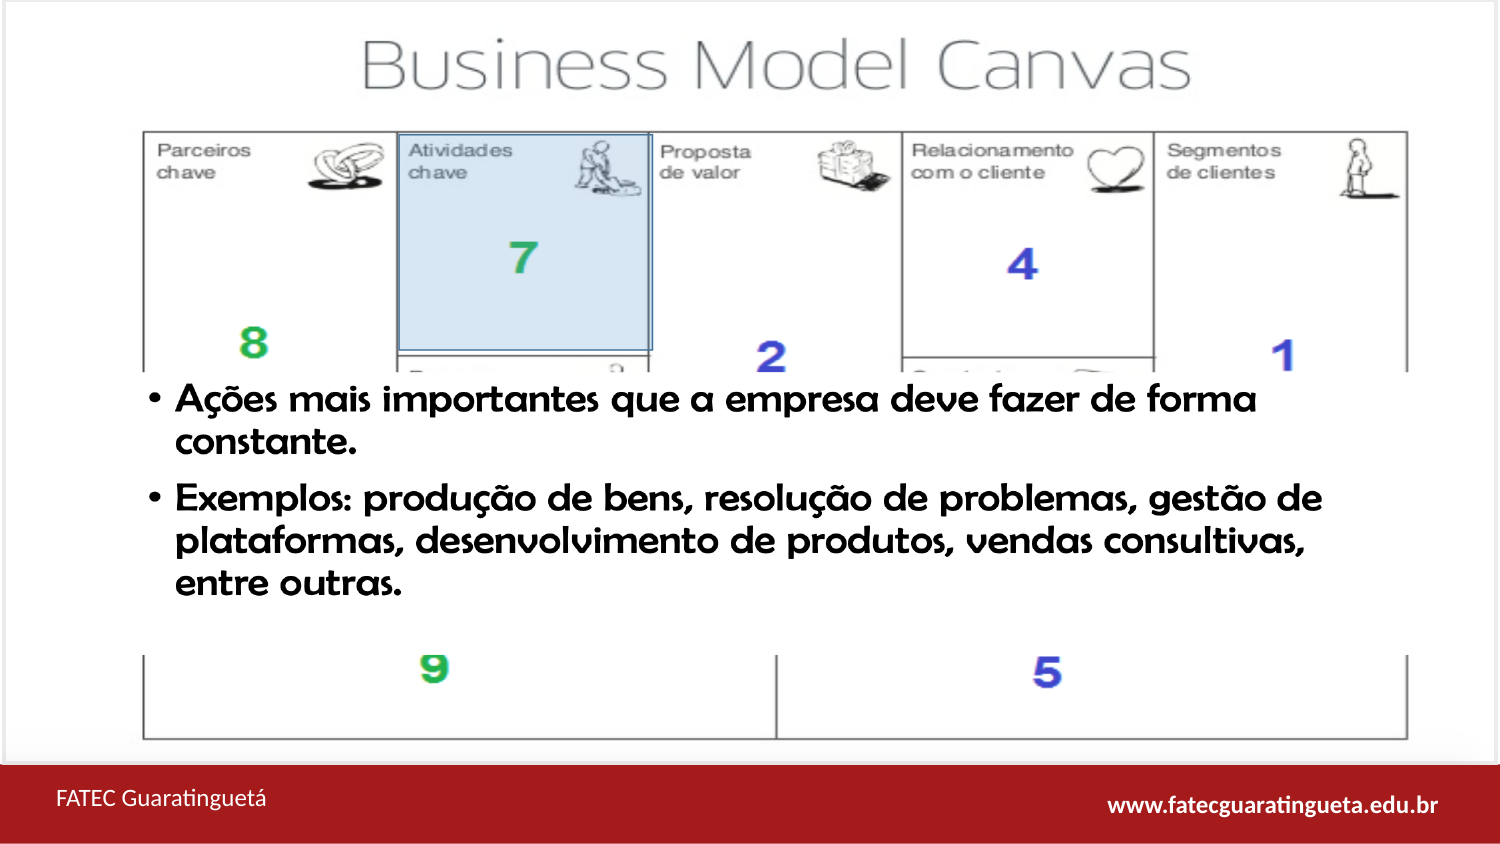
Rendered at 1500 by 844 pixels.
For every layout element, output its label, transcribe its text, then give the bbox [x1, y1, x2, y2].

text_box FATEC Guaratinguetá [41, 774, 467, 819]
text_box [0, 770, 1500, 844]
text_box www.fatecguaratingueta.edu.br [1092, 781, 1500, 827]
picture [2, 0, 1498, 765]
